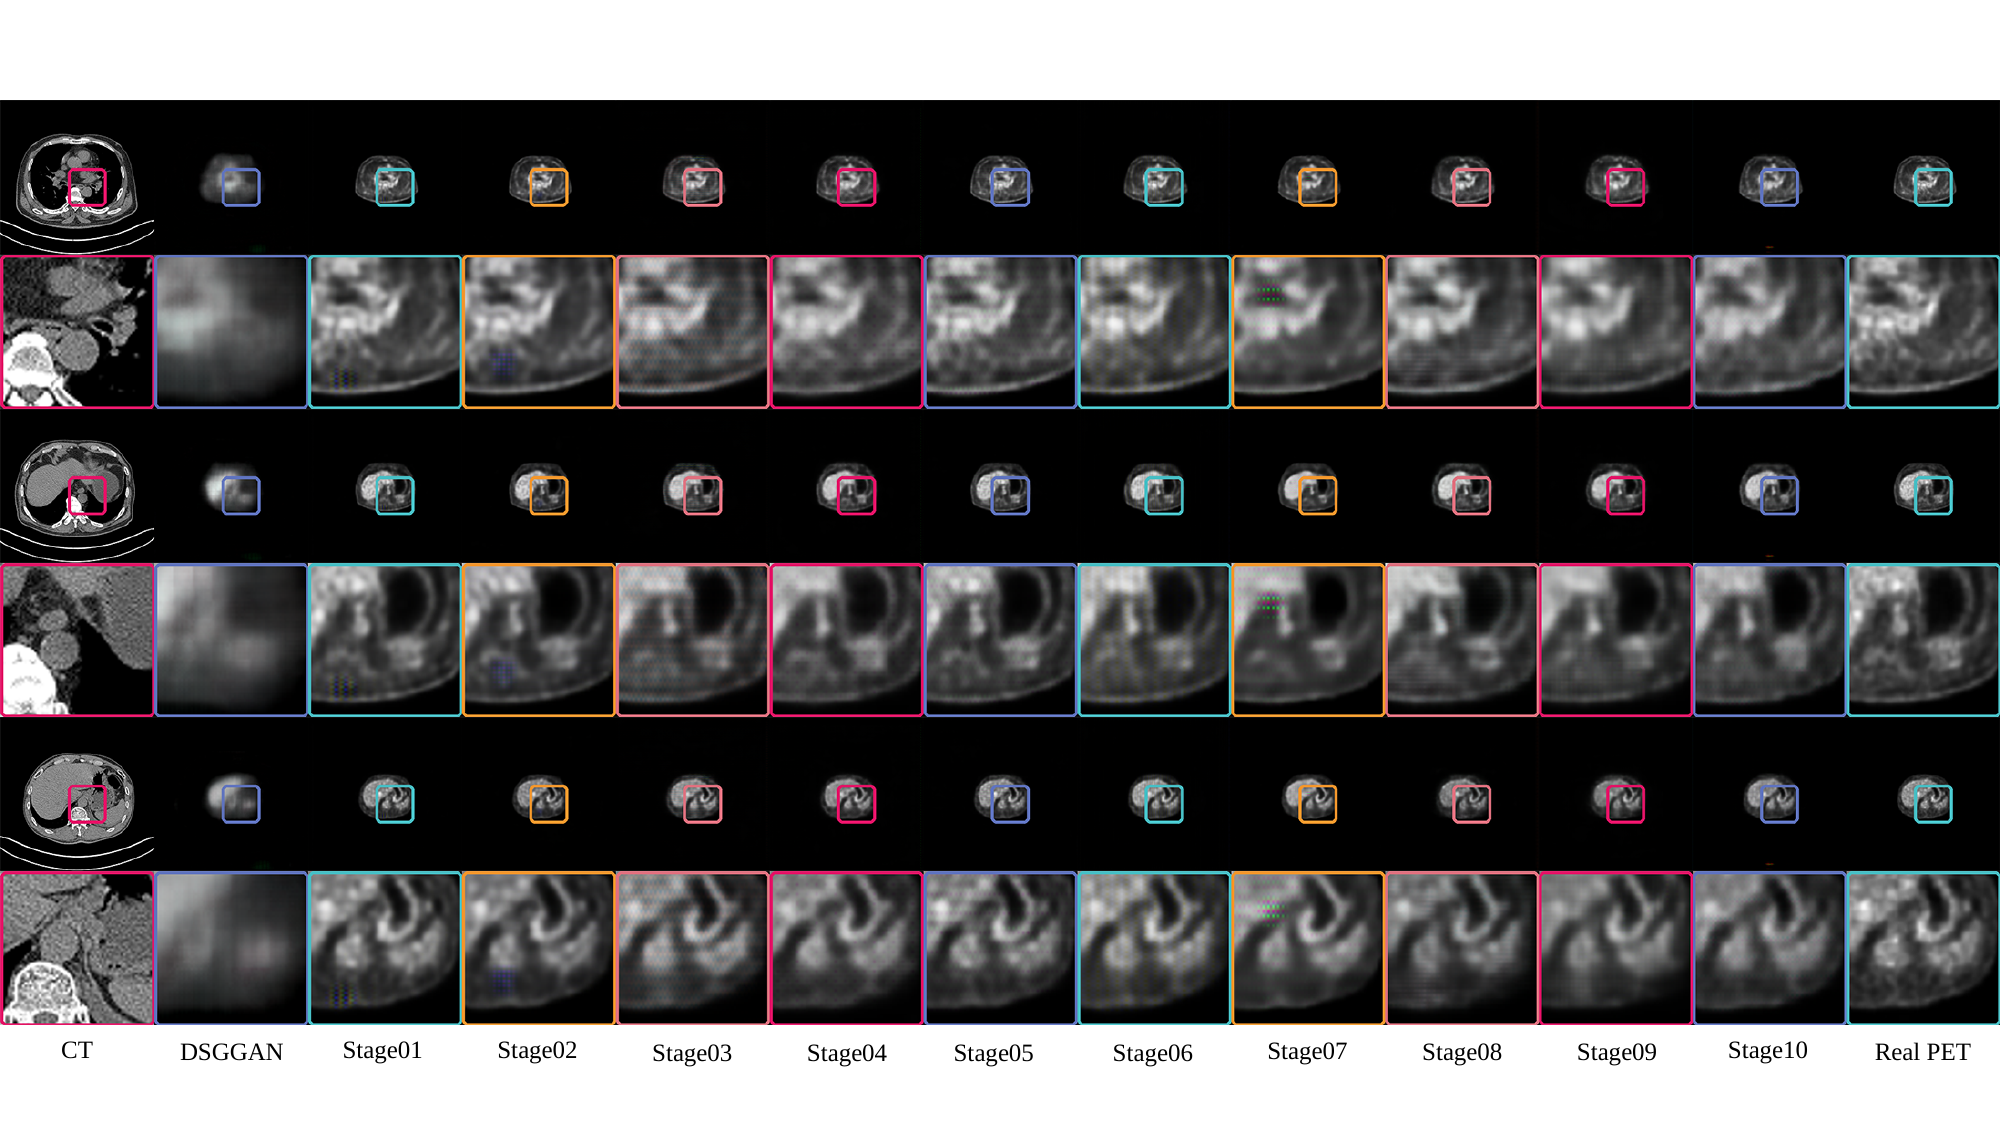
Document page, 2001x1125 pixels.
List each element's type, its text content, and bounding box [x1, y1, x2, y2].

picture [0, 100, 2000, 1025]
text_box Real PET [1849, 1028, 1997, 1074]
text_box Stage10 [1694, 1026, 1842, 1071]
text_box Stage09 [1543, 1028, 1691, 1074]
text_box Stage08 [1389, 1028, 1536, 1074]
text_box DSGGAN [154, 1028, 310, 1074]
text_box Stage02 [464, 1026, 611, 1071]
text_box Stage01 [309, 1026, 457, 1071]
text_box Stage03 [618, 1028, 766, 1074]
text_box Stage05 [920, 1028, 1068, 1074]
text_box Stage06 [1079, 1028, 1227, 1074]
text_box Stage04 [773, 1028, 920, 1074]
text_box CT [0, 1026, 155, 1071]
text_box Stage07 [1234, 1027, 1381, 1072]
